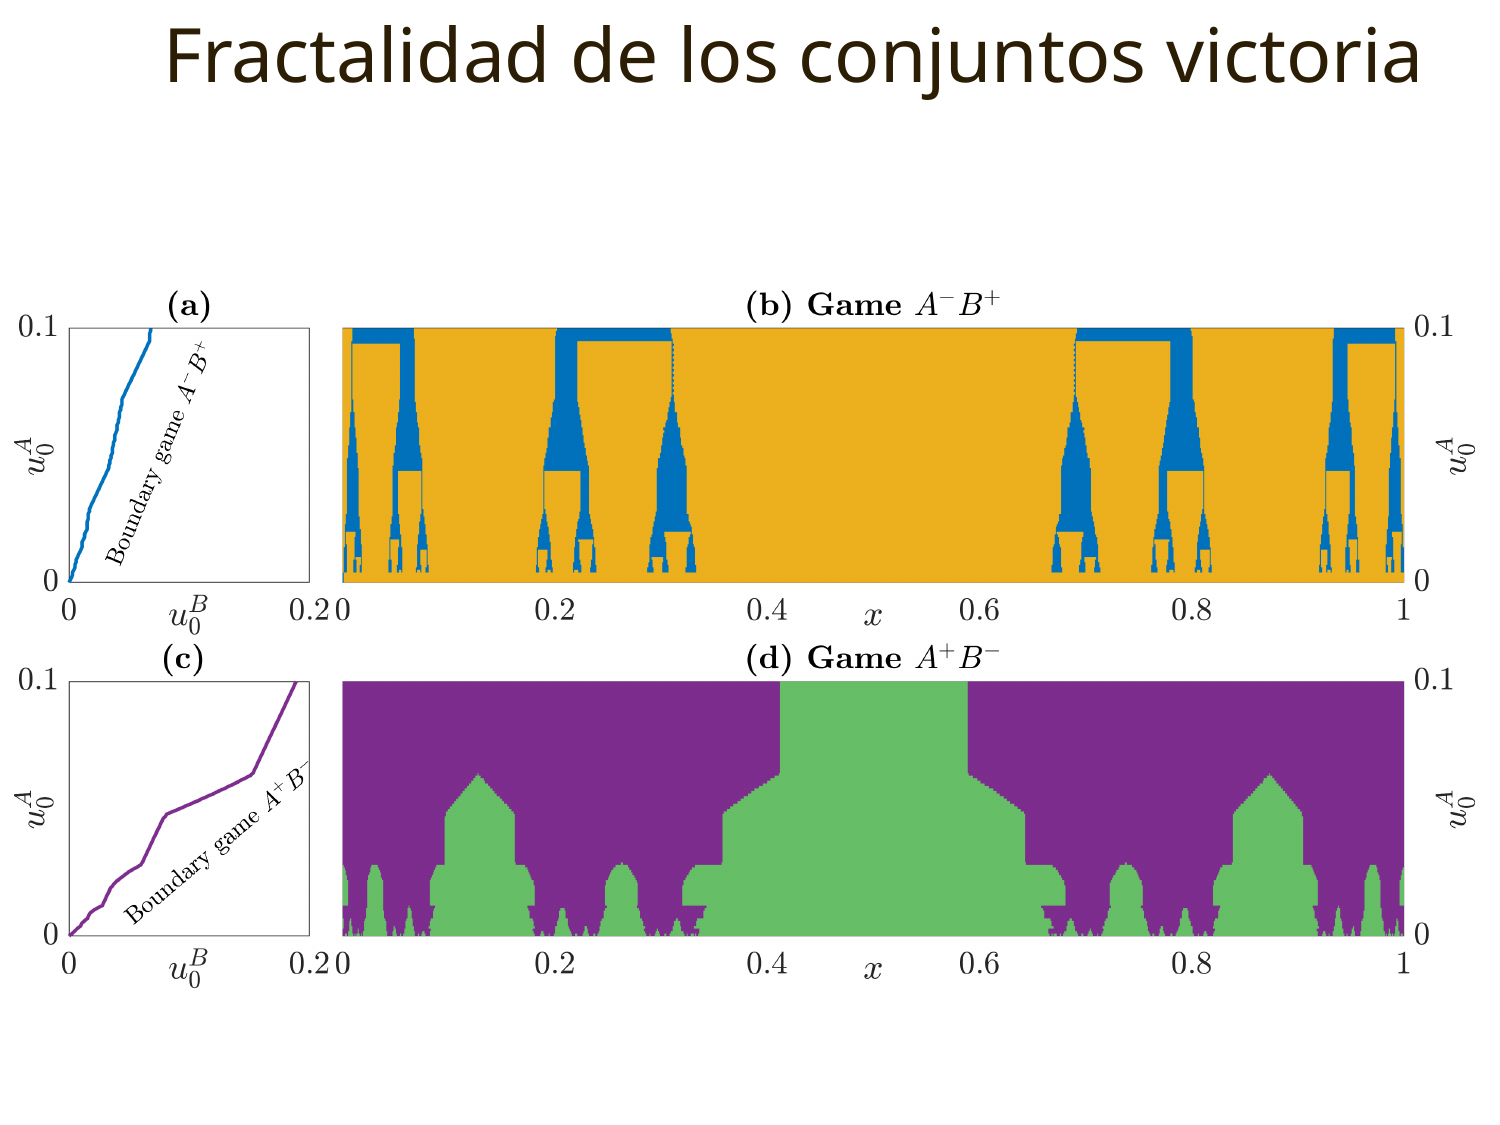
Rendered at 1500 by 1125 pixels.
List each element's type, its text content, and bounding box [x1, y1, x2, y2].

picture [0, 272, 1500, 1018]
text_box Fractalidad de los conjuntos victoria [0, 0, 1440, 105]
